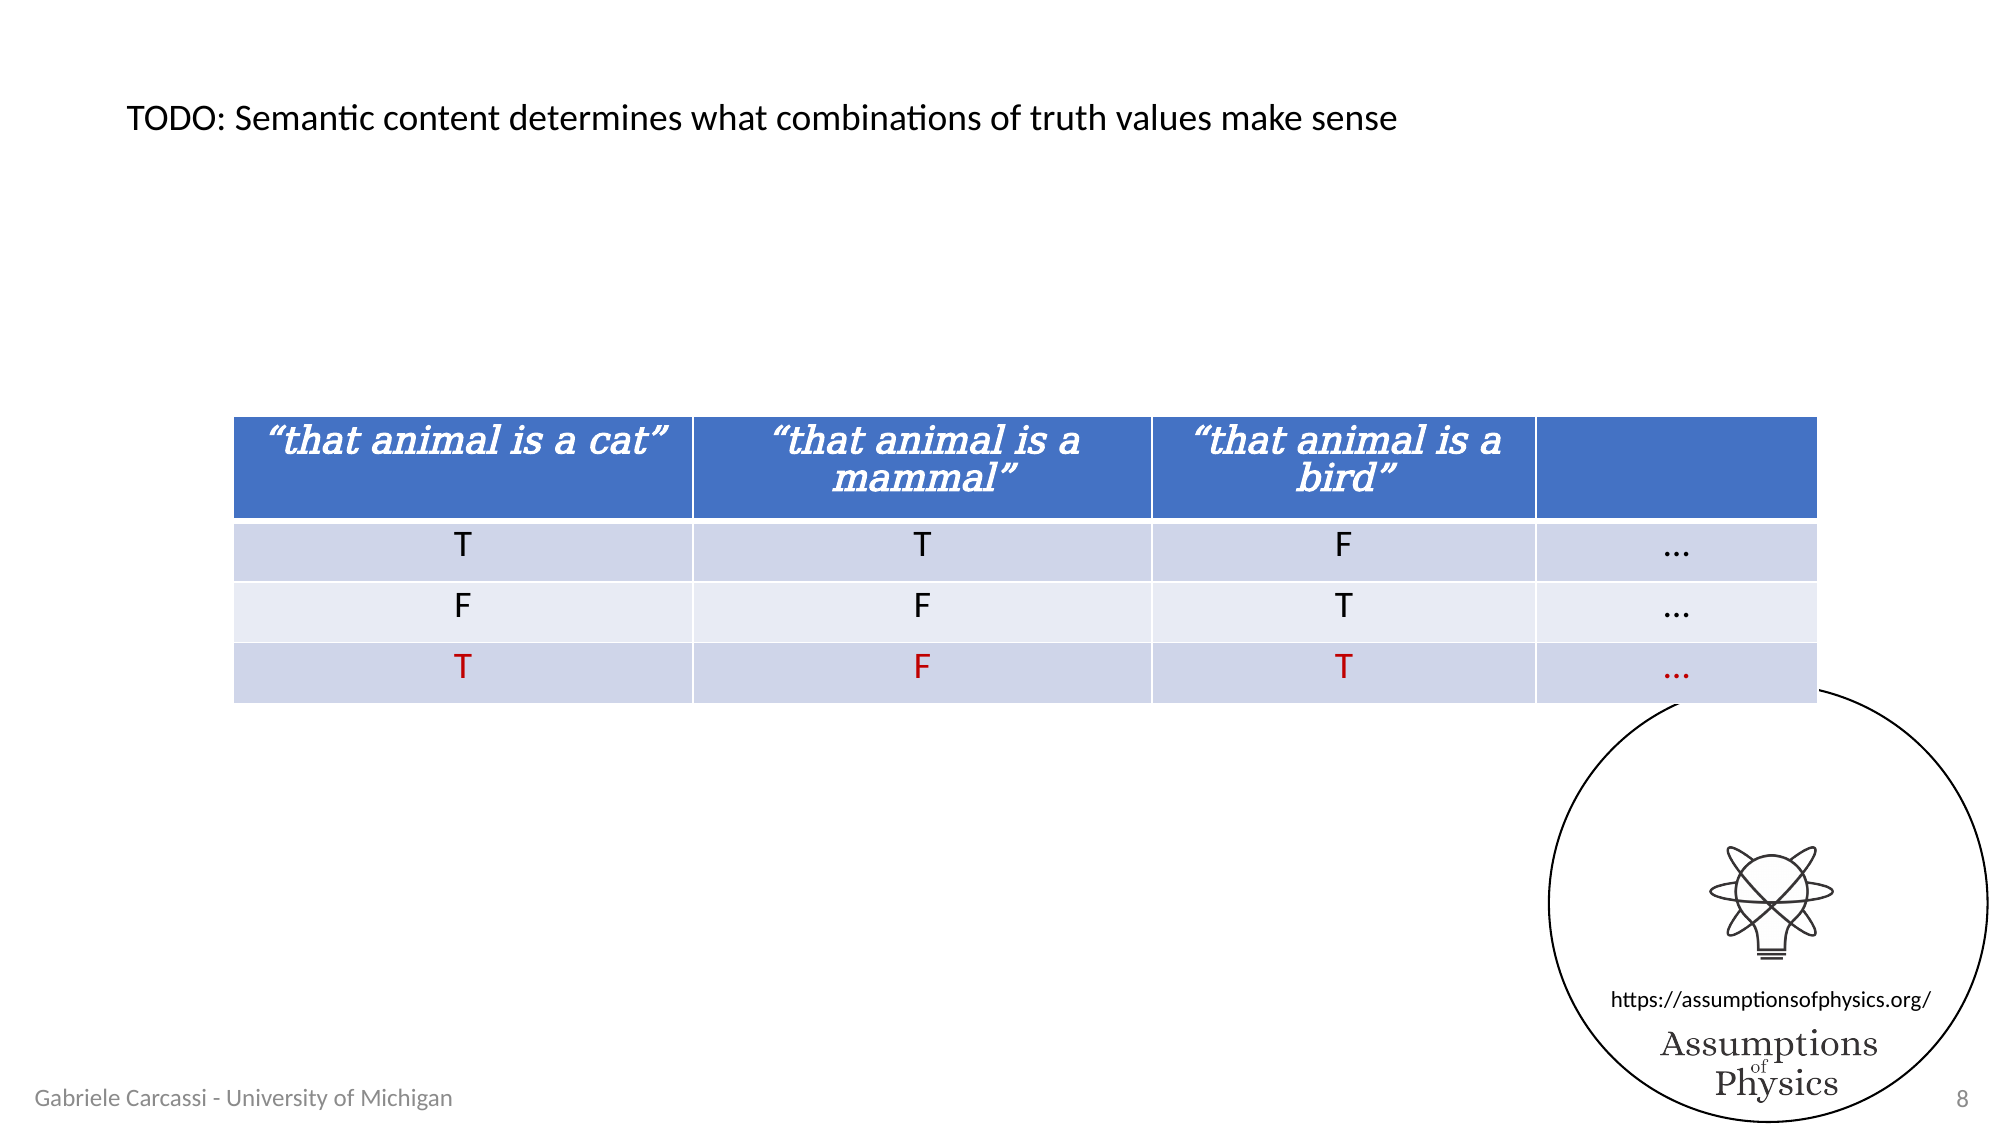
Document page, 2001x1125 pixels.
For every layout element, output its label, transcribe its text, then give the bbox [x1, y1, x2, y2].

footer Gabriele Carcassi - University of Michigan [19, 1077, 999, 1116]
text_box TODO: Semantic content determines what combinations of truth values make sense [111, 85, 1415, 146]
picture [1709, 846, 1834, 960]
picture [1660, 1029, 1877, 1103]
slide_number 8 [1893, 1078, 1985, 1116]
